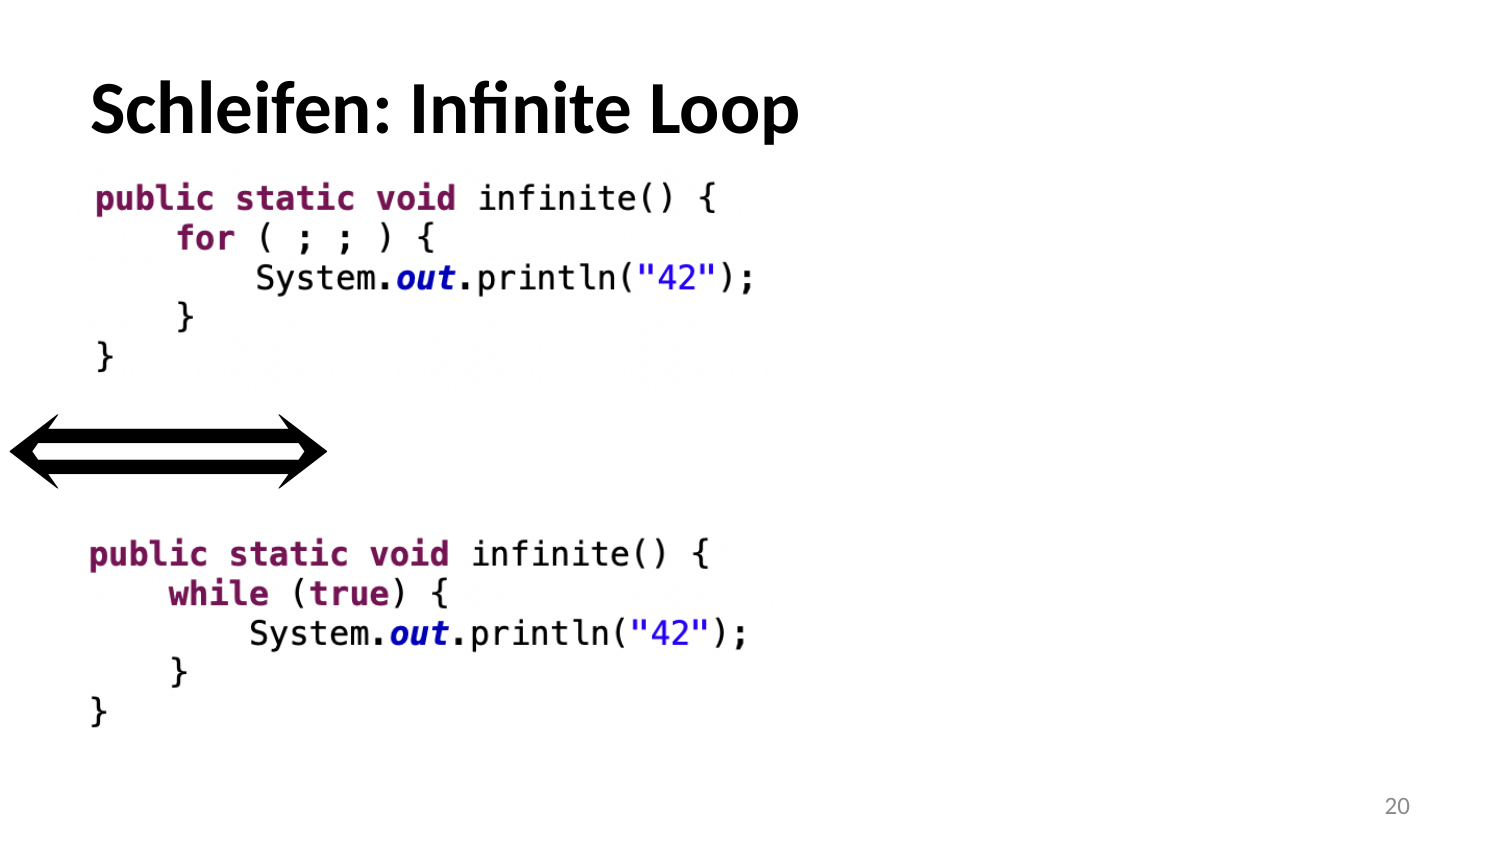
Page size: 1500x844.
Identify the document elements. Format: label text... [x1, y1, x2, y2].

slide_number 20 [1074, 782, 1425, 827]
title Schleifen: Infinite Loop [75, 33, 1425, 175]
picture [74, 525, 776, 746]
picture [74, 168, 784, 392]
